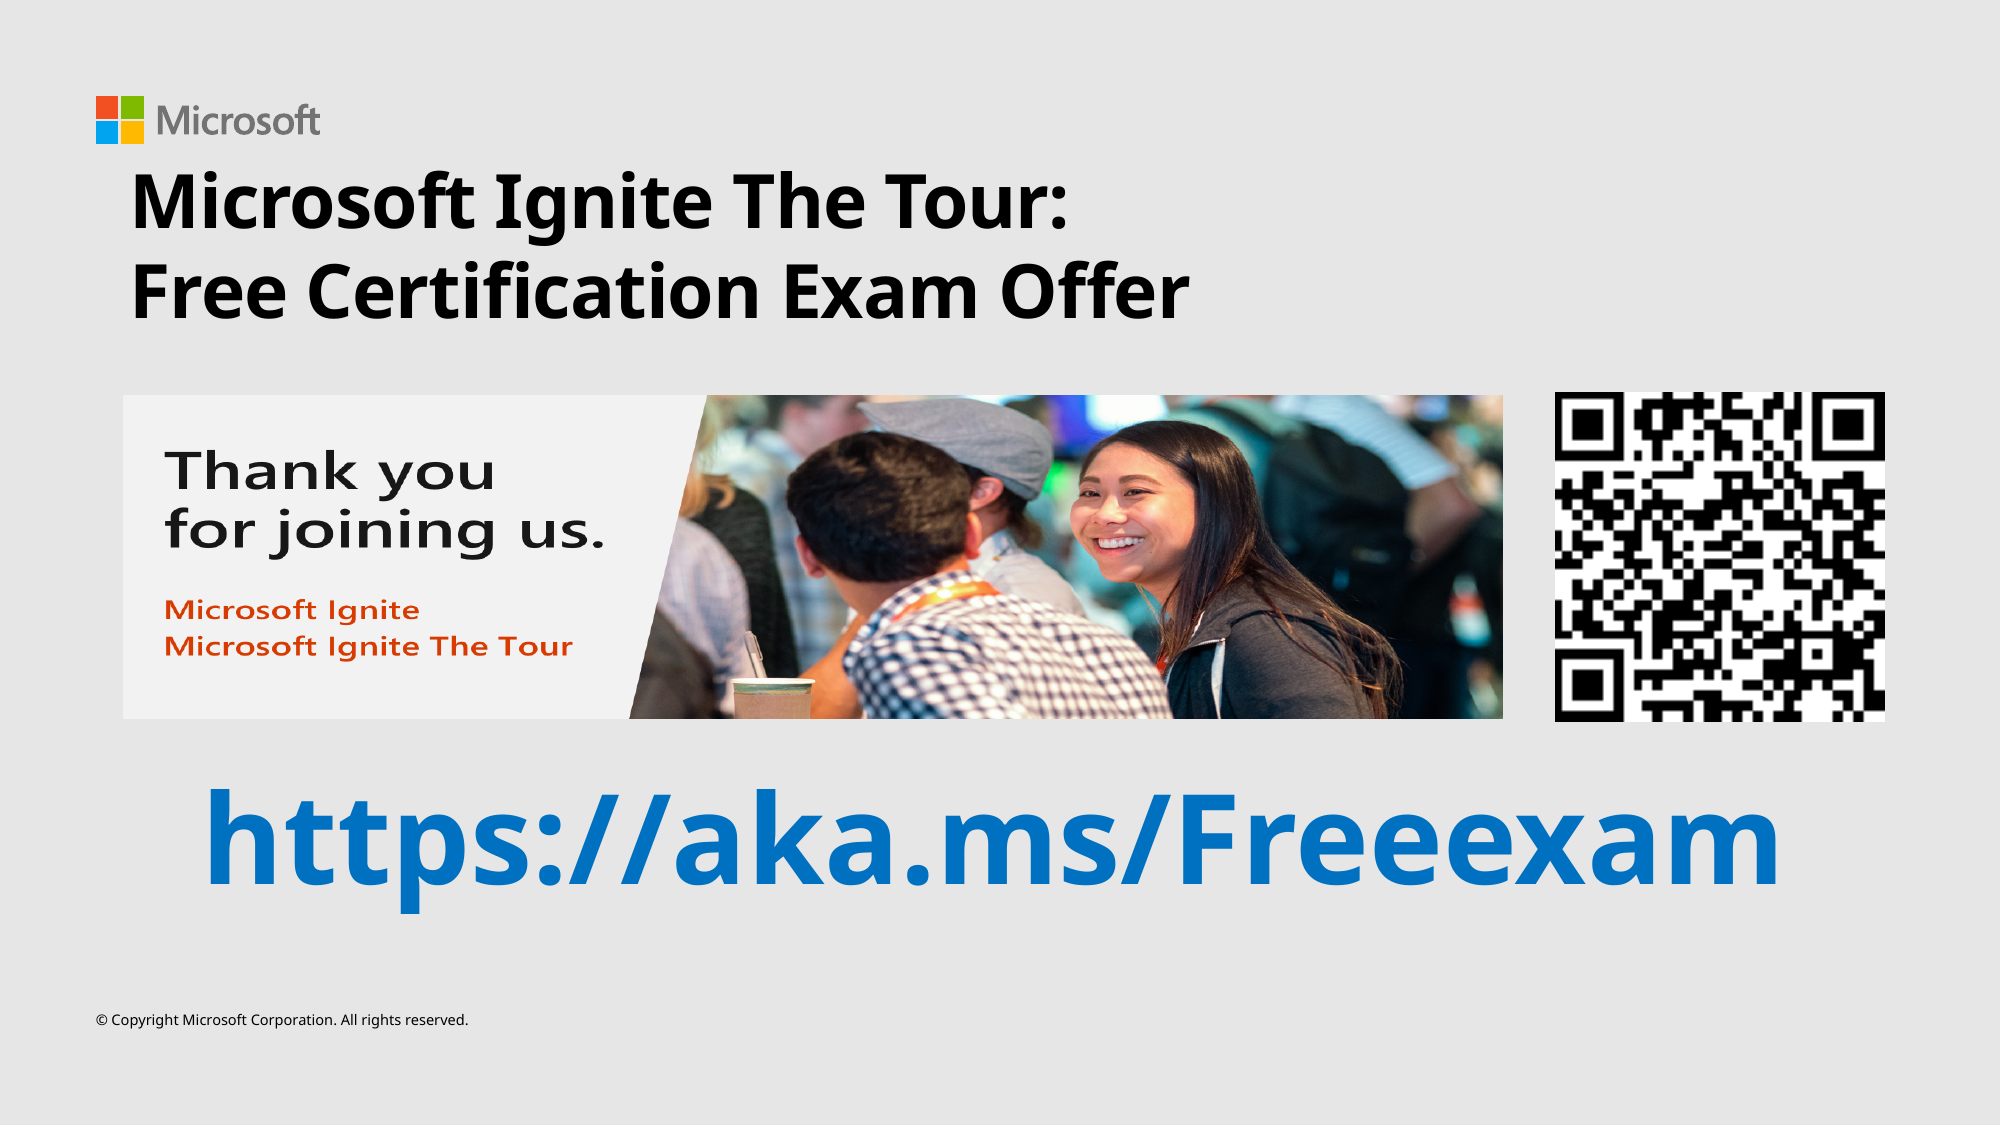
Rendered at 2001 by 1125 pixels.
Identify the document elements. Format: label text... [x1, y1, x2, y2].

picture [123, 395, 1503, 719]
text_box Microsoft Ignite The Tour: Free Certification Exam Offer [114, 146, 1923, 237]
text_box https://aka.ms/Freeexam [123, 751, 1864, 917]
picture [1555, 391, 1885, 722]
